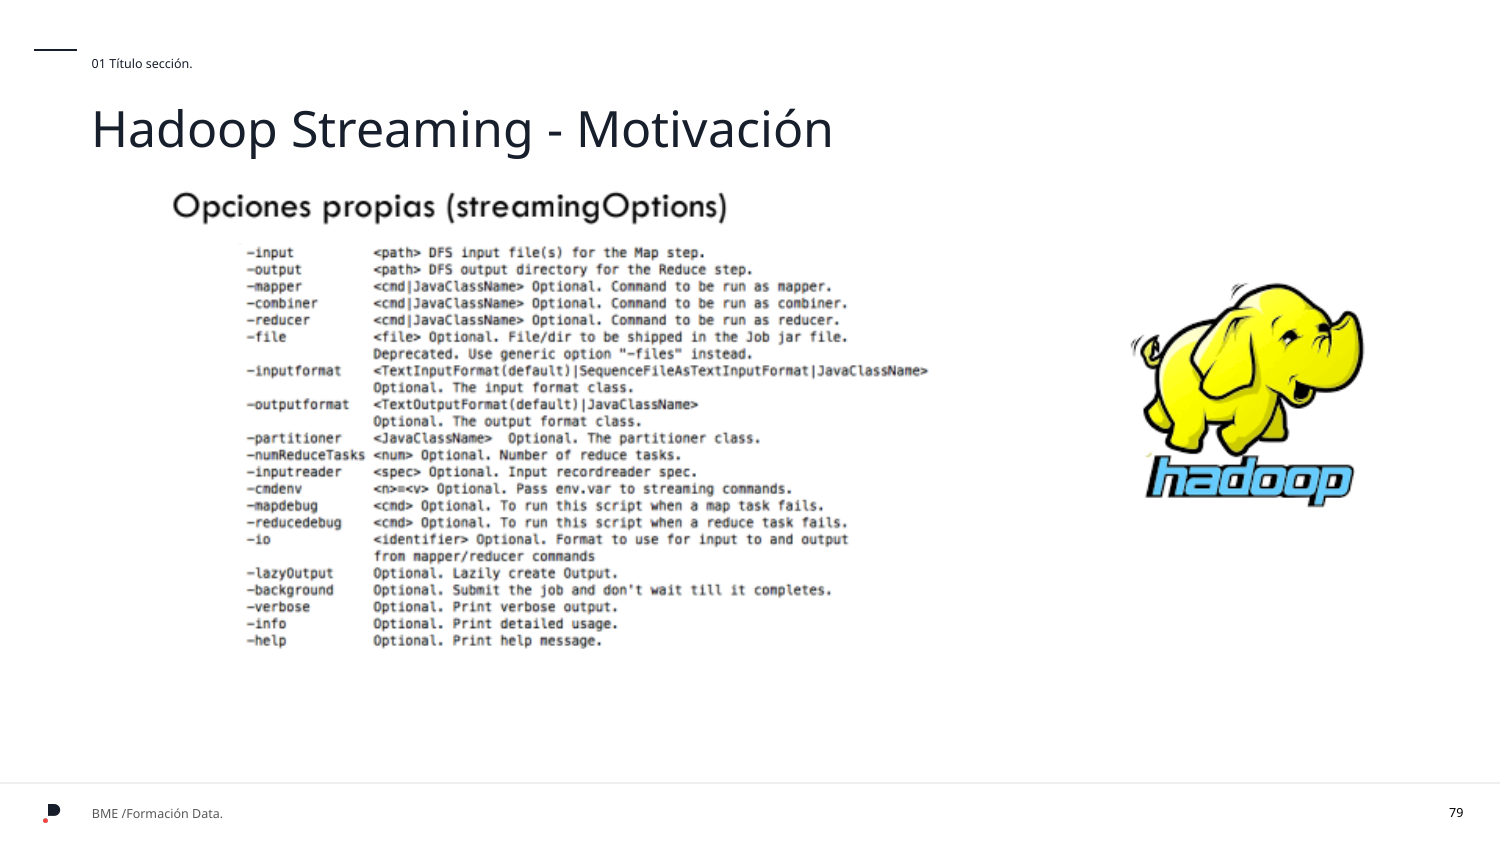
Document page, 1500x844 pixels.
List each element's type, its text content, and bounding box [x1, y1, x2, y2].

picture [43, 804, 61, 823]
text_box 01 Título sección. [91, 40, 210, 66]
picture [1089, 191, 1407, 582]
text_box Hadoop Streaming - Motivación [91, 97, 863, 161]
picture [161, 184, 957, 660]
